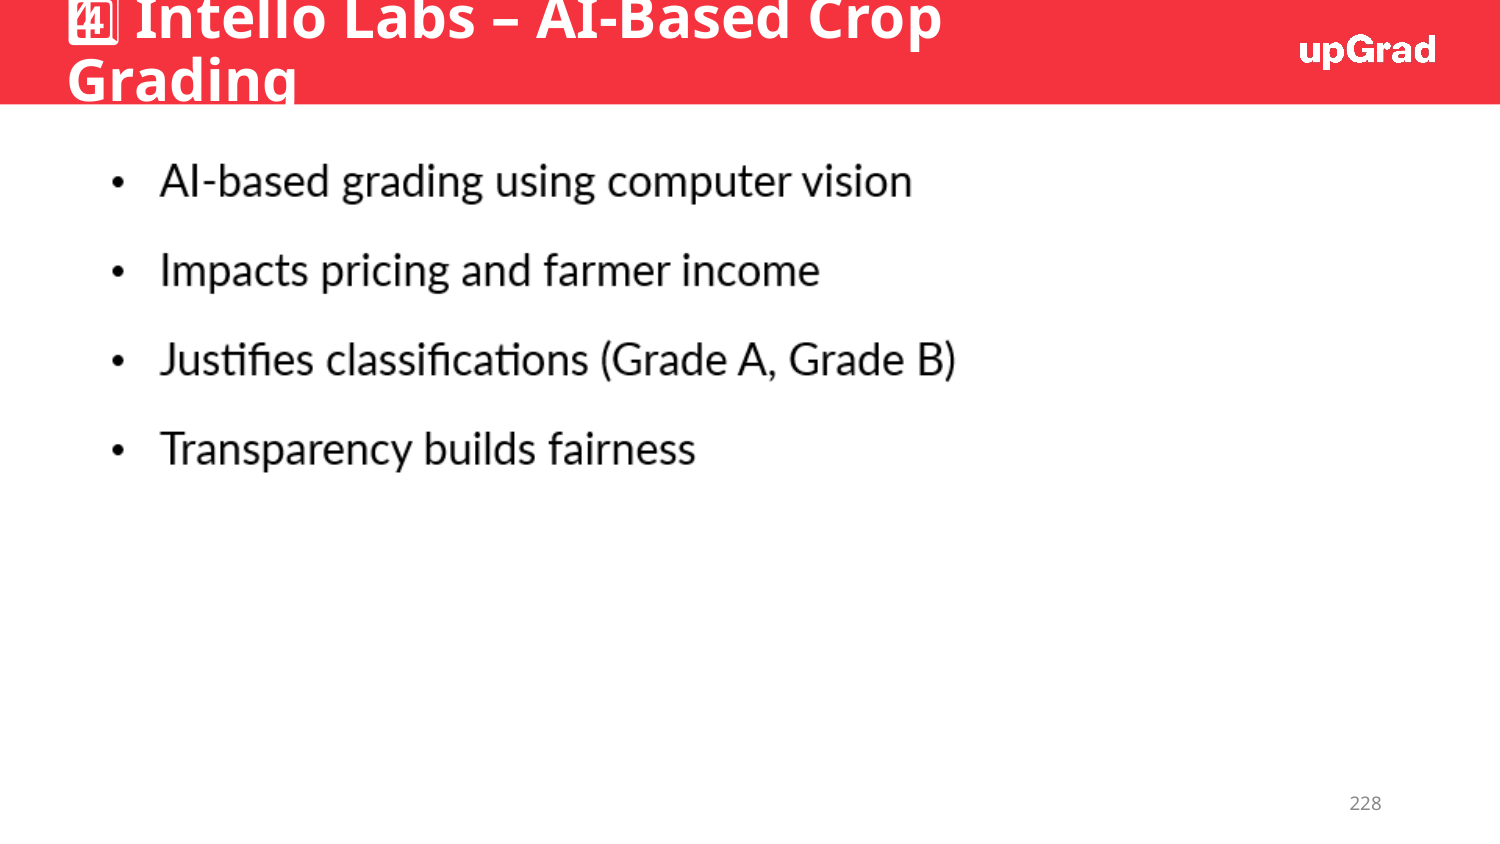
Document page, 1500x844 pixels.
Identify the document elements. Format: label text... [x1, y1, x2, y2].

picture [1300, 34, 1435, 70]
title 4️⃣ Intello Labs – AI-Based Crop Grading [51, 20, 1120, 83]
slide_number 228 [1059, 782, 1397, 827]
picture [79, 139, 1190, 573]
